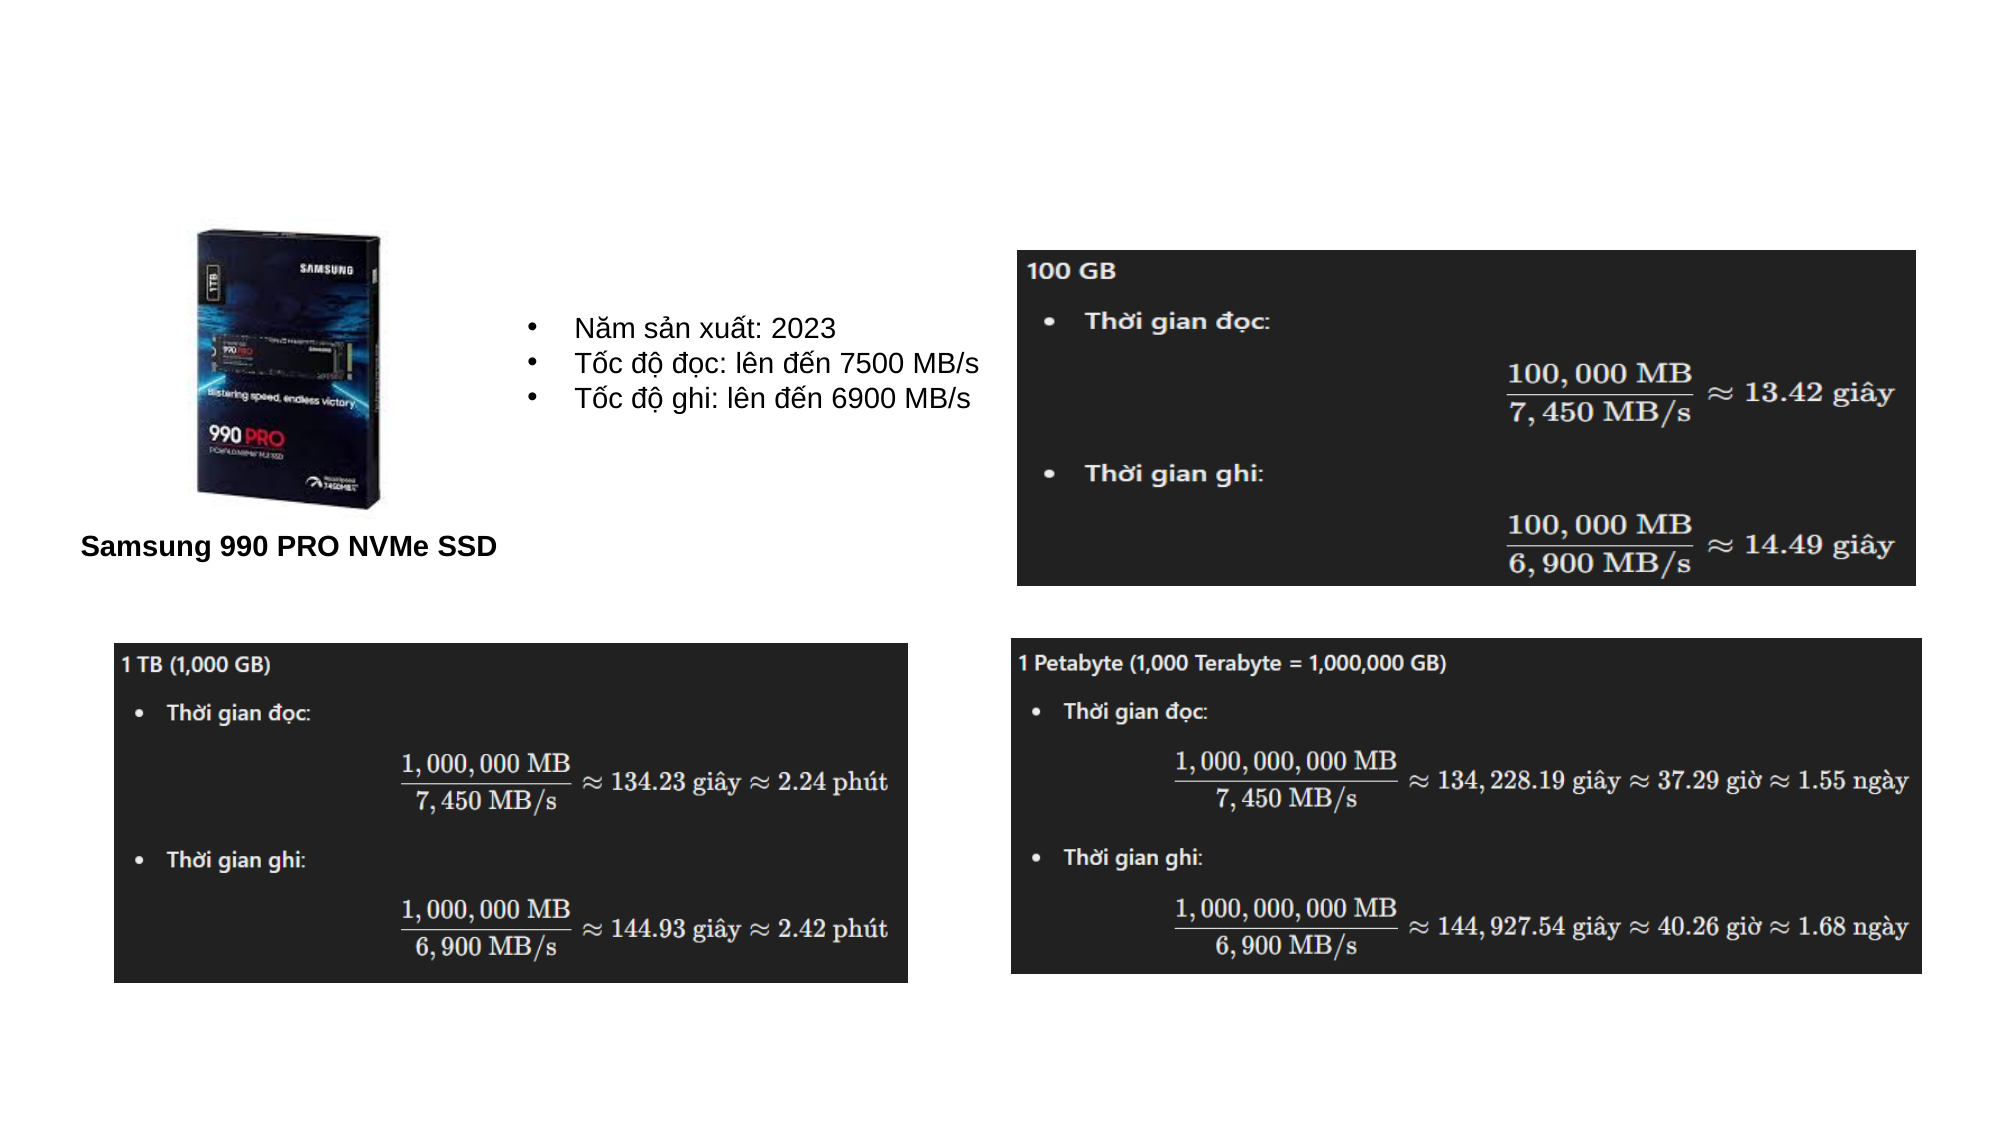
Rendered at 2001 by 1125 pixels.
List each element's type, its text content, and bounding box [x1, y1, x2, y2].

picture [113, 643, 908, 984]
picture [1017, 250, 1916, 587]
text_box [65, 193, 513, 571]
text_box Năm sản xuất: 2023 Tốc độ đọc: lên đến 7500 MB/s Tốc độ ghi: lên đến 6900 MB/s [518, 301, 1012, 422]
picture [1011, 638, 1923, 974]
